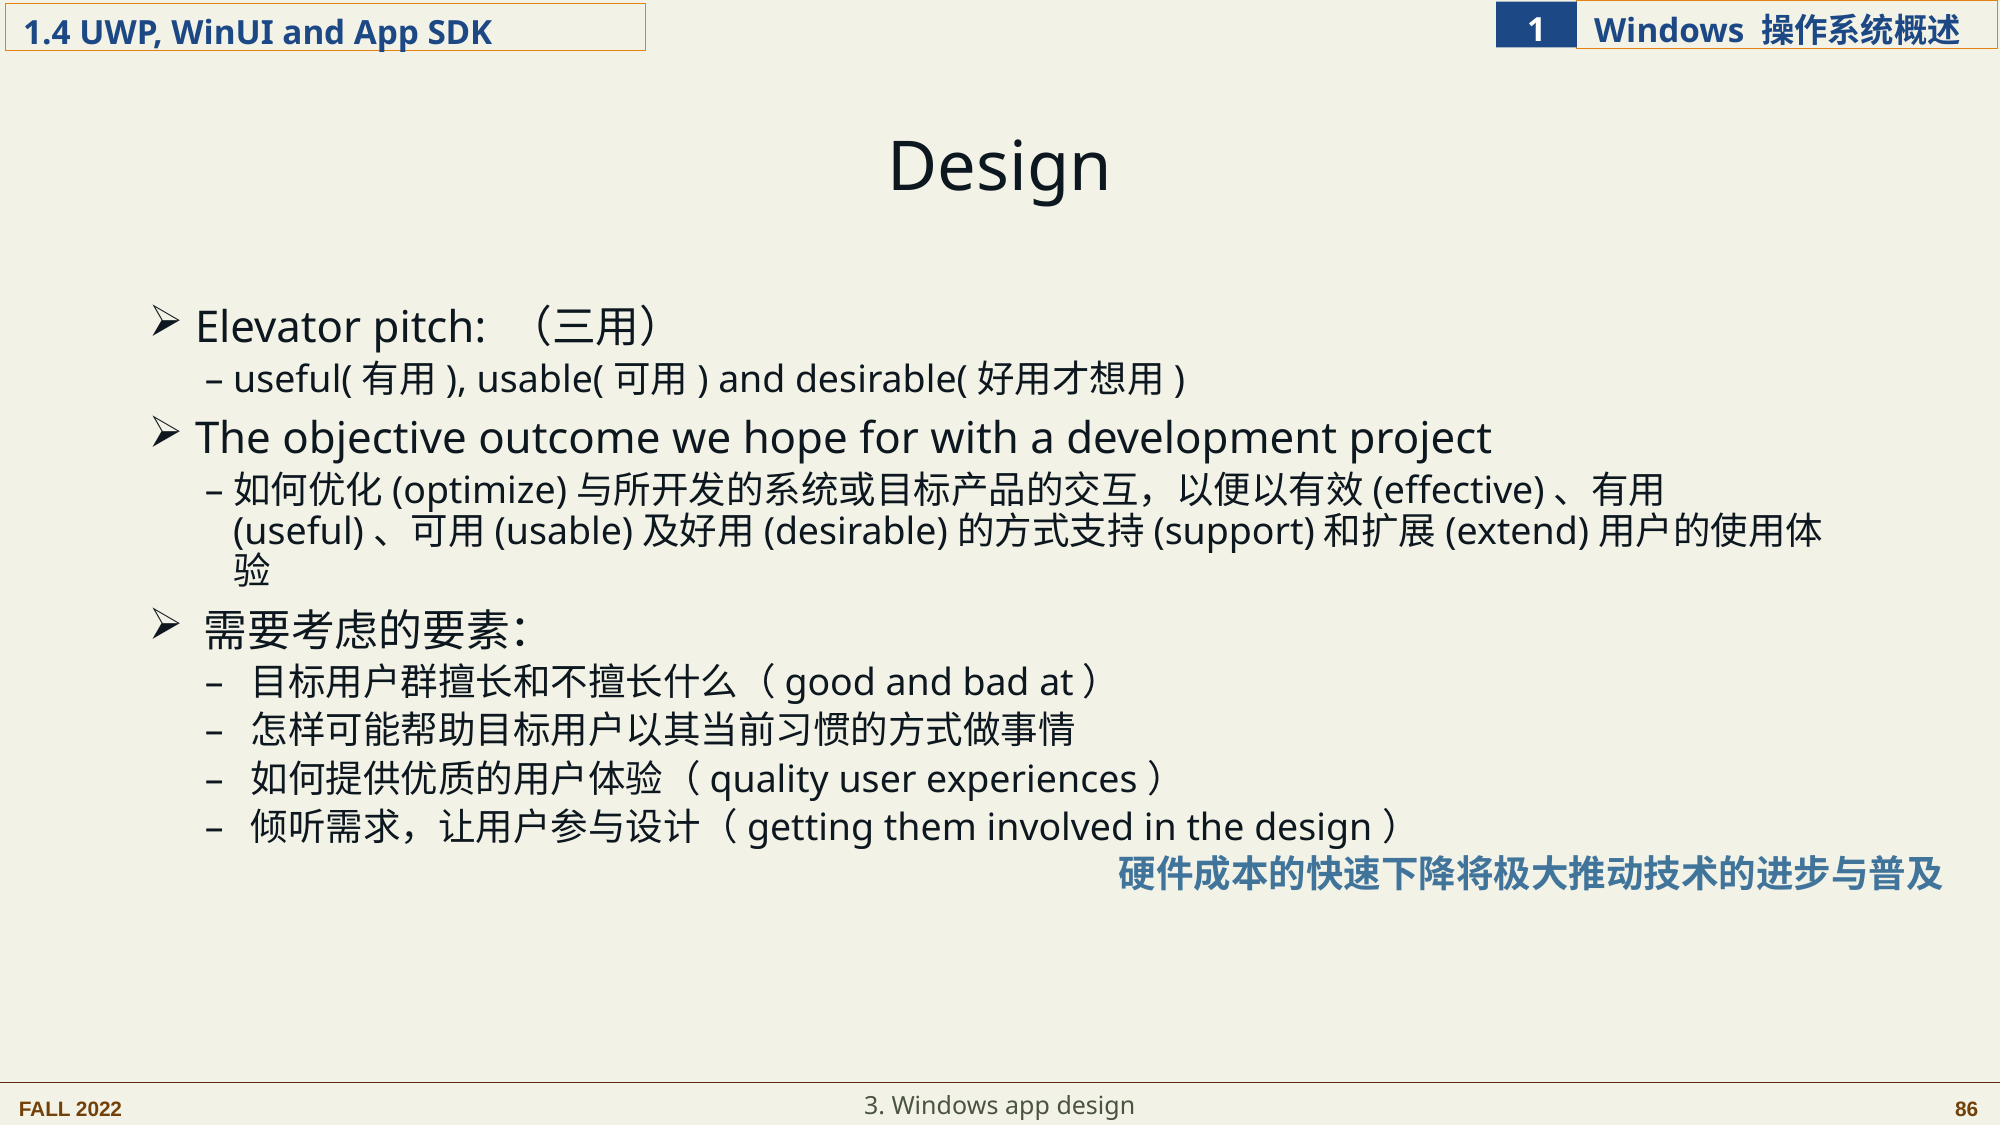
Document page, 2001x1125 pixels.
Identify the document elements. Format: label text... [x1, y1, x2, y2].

text_box 3. Windows app design [249, 1076, 1751, 1125]
text_box 硬件成本的快速下降将极大推动技术的进步与普及 [1863, 834, 1969, 903]
list Elevator pitch: （三用） useful(有用), usable(可用) and desirable(好用才想用) The objective outcome we hope for with a development project 如何优化(optimize)与所开发的系统或目标产品的交互，以便以有效(effective)、有用(useful)、可用(usable)及好用(desirable)的方式支持(support)和扩展(extend)用户的使用体验 需要考虑的要素： 目标用户群擅长和不擅长什么（good and bad at） 怎样可能帮助目标用户以其当前习惯的方式做事情 如何提供优质的用户体验（quality user experiences） 倾听需求，让用户参与设计（getting them involved in the design） [137, 299, 1863, 1014]
title Design [137, 59, 1863, 278]
